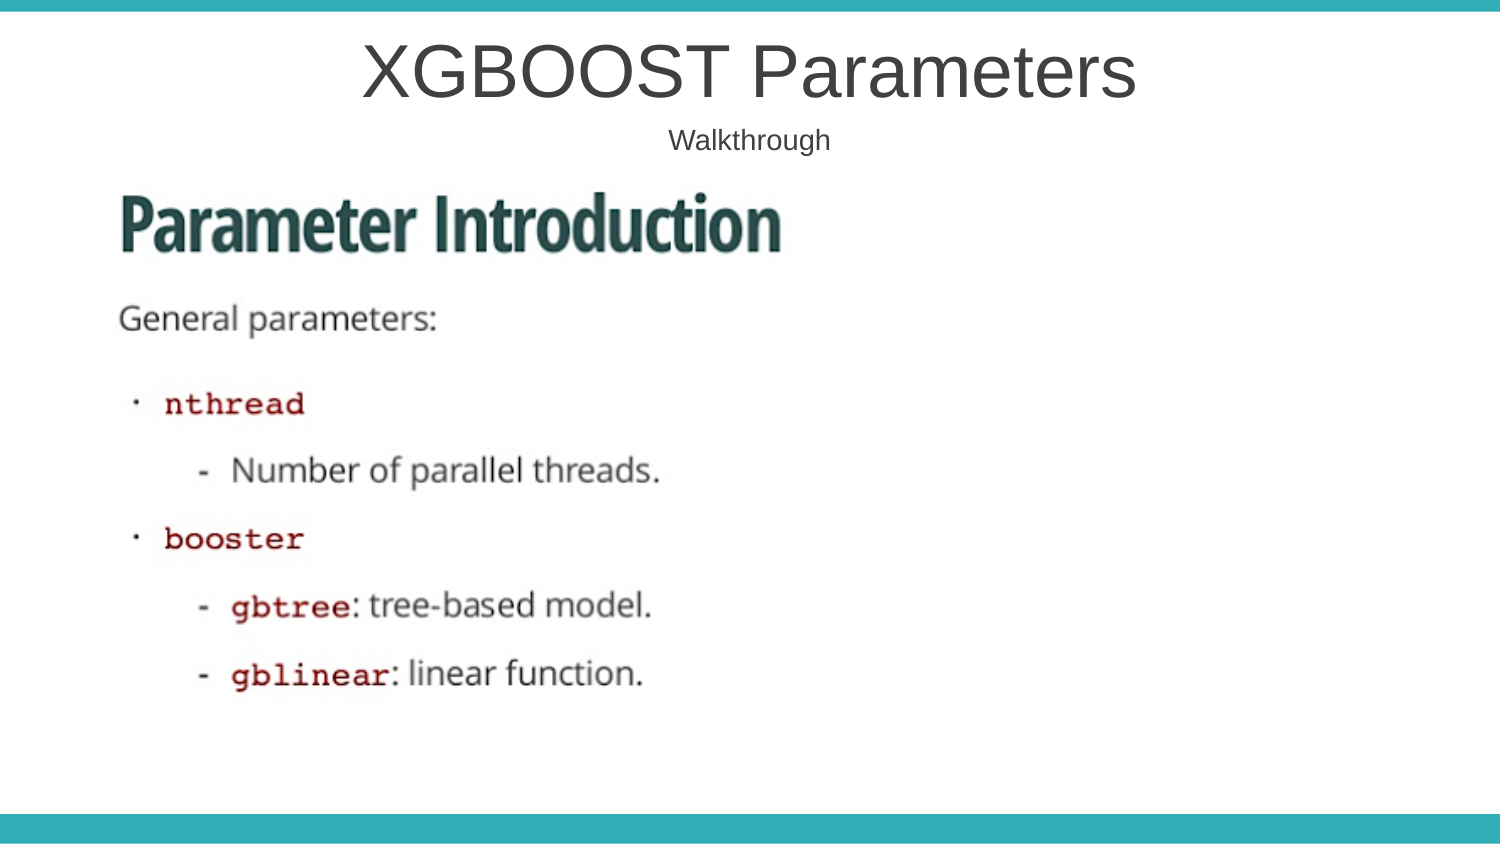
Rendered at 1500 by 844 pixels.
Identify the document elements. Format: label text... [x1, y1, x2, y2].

list XGBOOST Parameters [0, 20, 1500, 114]
picture [40, 178, 916, 770]
list Walkthrough [0, 114, 1500, 162]
